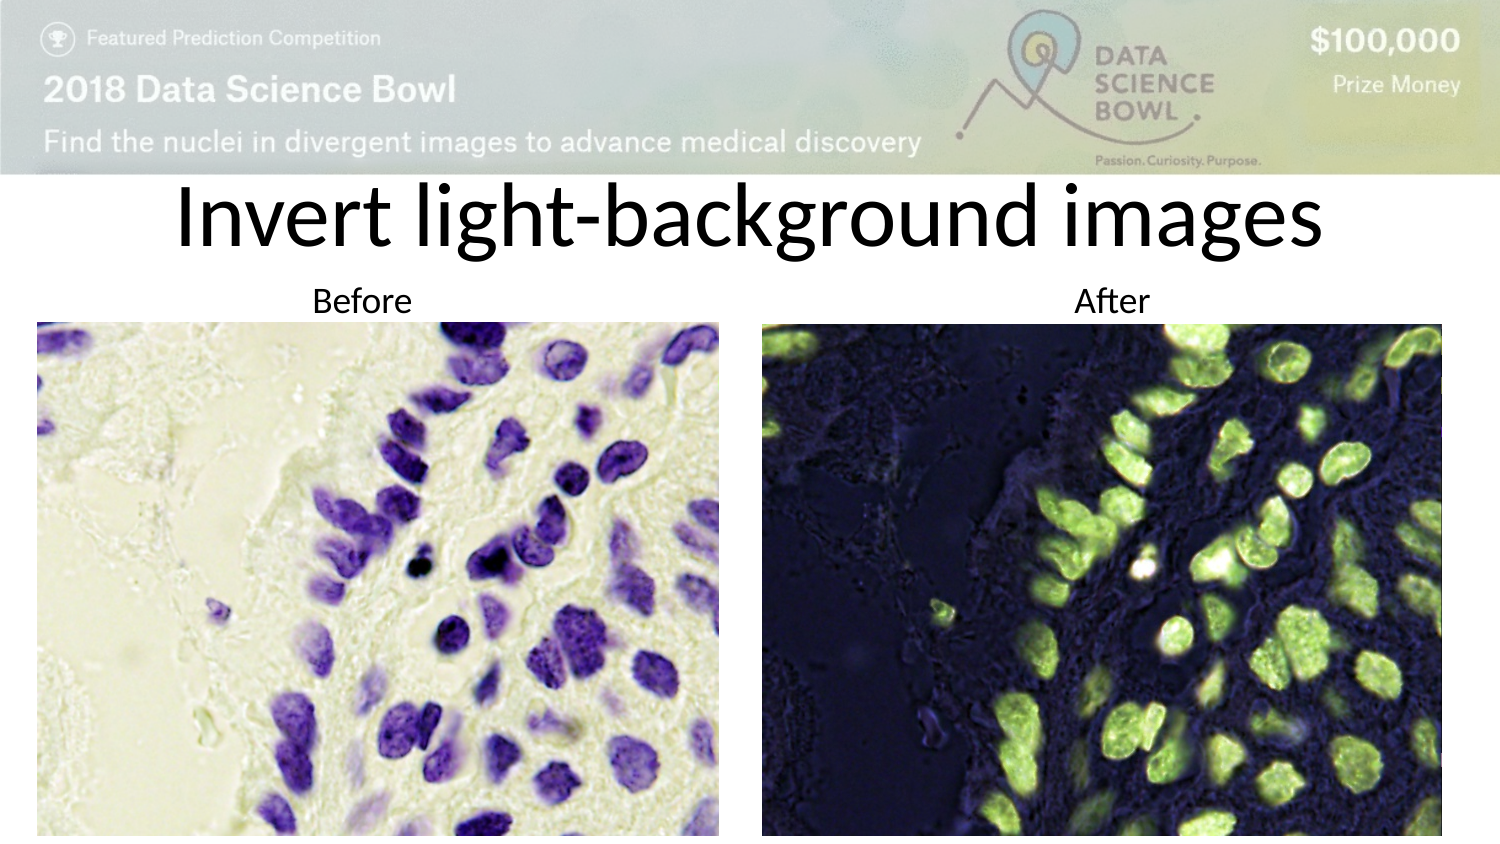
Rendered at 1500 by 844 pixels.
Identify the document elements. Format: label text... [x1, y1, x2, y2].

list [37, 322, 719, 836]
text_box After [937, 268, 1288, 323]
title Invert light-background images [5, 139, 1495, 281]
picture [762, 324, 1442, 836]
text_box Before [187, 268, 538, 321]
